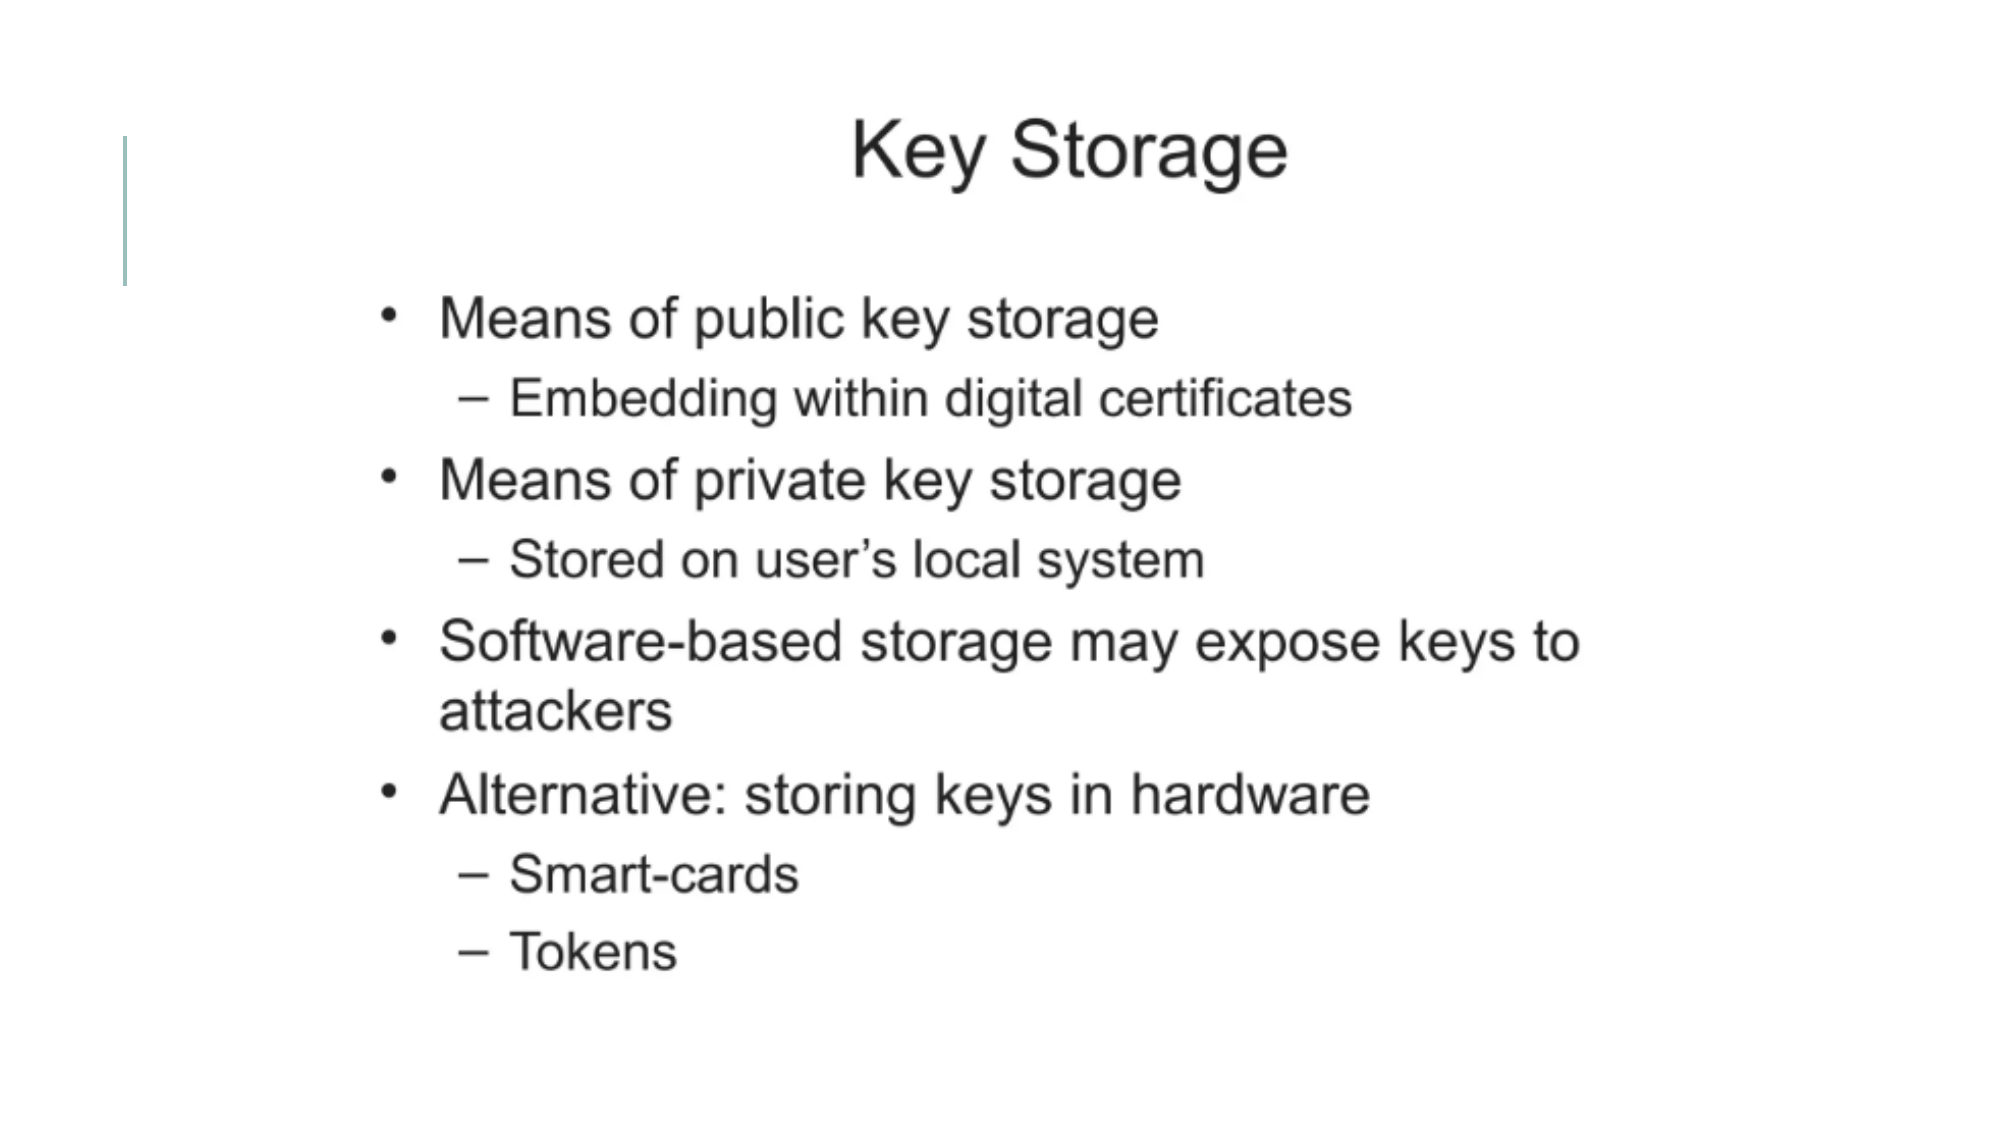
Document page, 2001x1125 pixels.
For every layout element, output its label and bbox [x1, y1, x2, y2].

list [295, 36, 1658, 1034]
